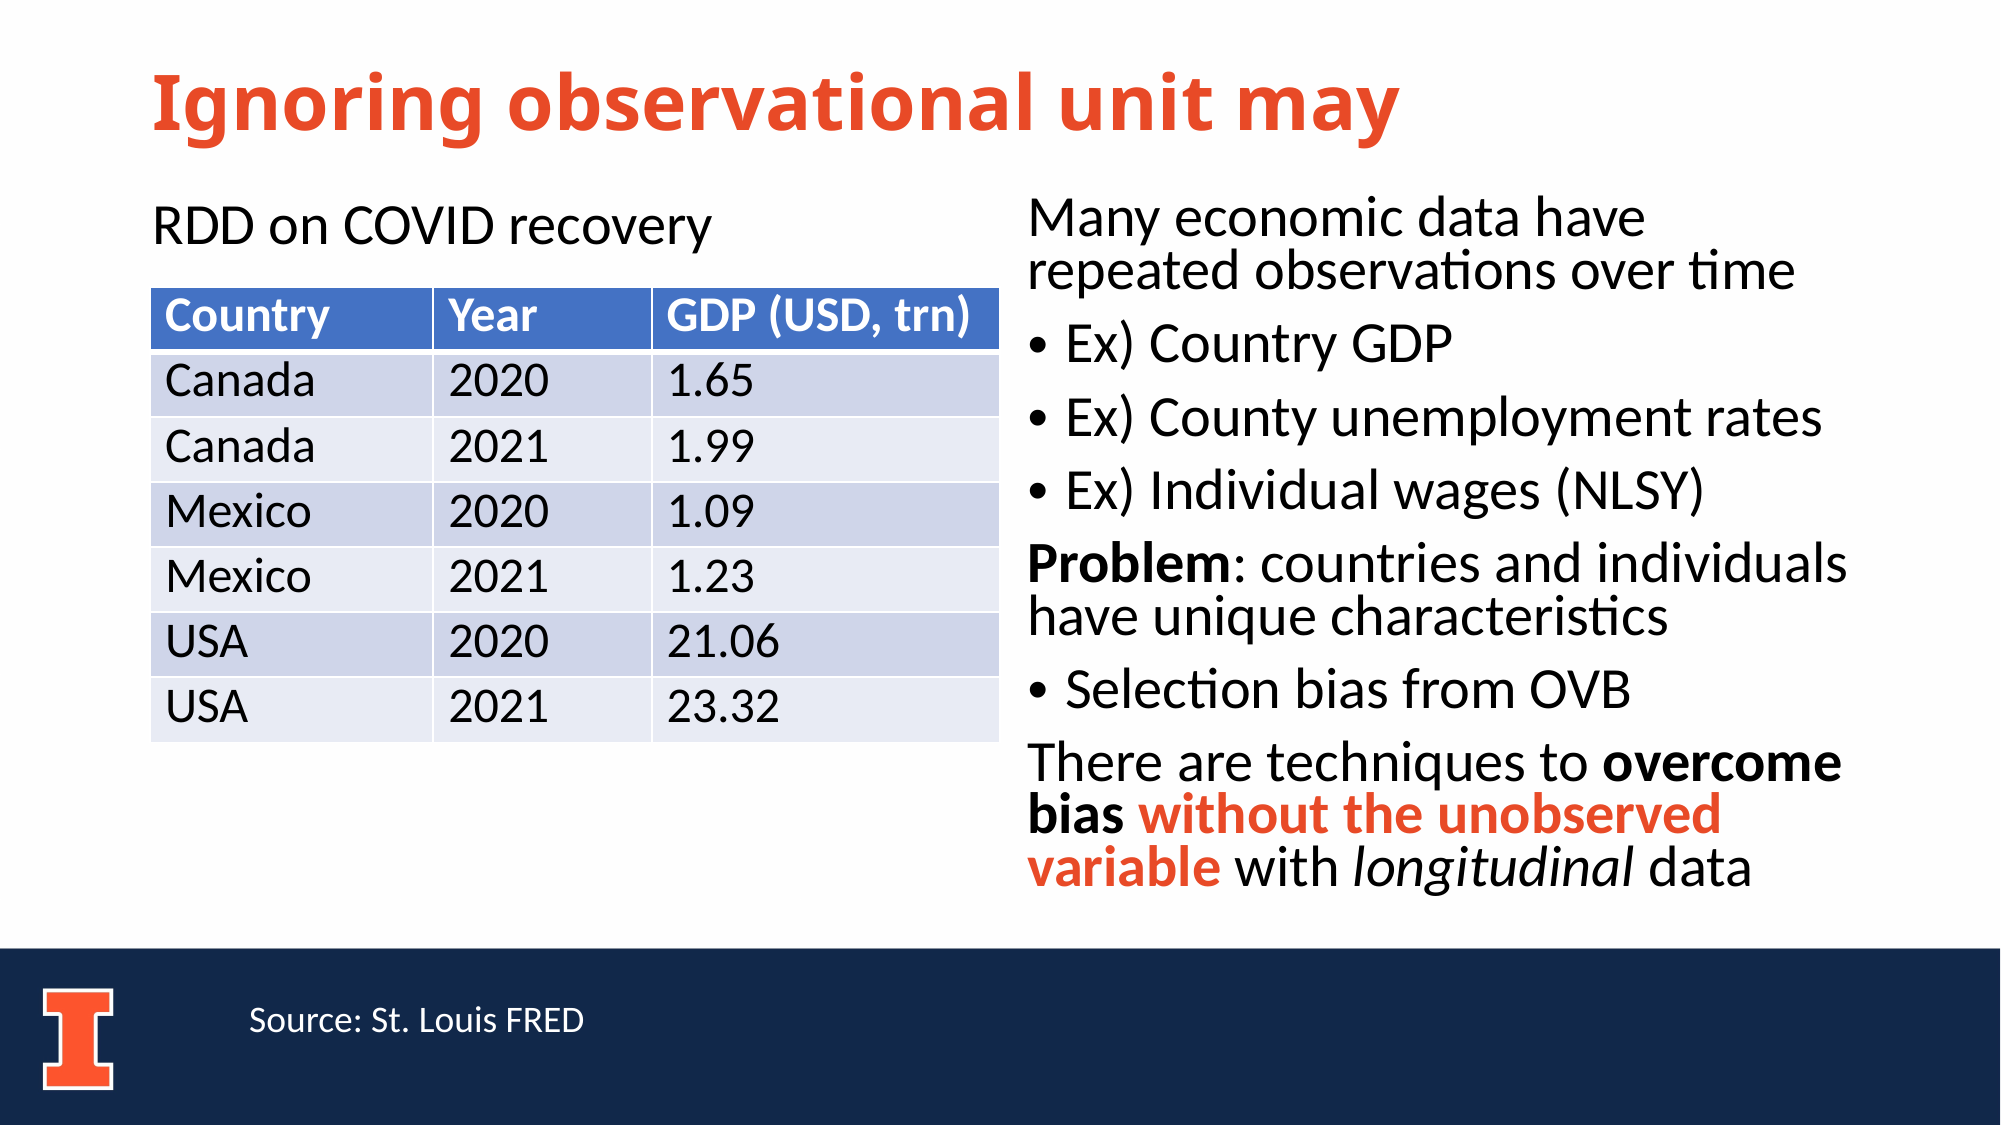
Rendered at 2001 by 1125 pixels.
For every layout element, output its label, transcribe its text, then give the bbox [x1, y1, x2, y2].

list Many economic data have repeated observations over time Ex) Country GDP Ex) County unemployment rates Ex) Individual wages (NLSY) Problem: countries and individuals have unique characteristics Selection bias from OVB There are techniques to overcome bias without the unobserved variable with longitudinal data [1012, 187, 1883, 972]
table_cell USA [151, 678, 432, 742]
table_cell 2021 [434, 418, 651, 481]
title Ignoring observational unit may [137, 56, 1863, 155]
table_header Country [151, 343, 432, 349]
table_cell Mexico [151, 483, 432, 546]
table_cell 2020 [434, 483, 651, 546]
table_cell 1.09 [653, 483, 999, 546]
table_cell Canada [151, 355, 432, 416]
table_cell USA [151, 613, 432, 676]
table_cell 1.23 [653, 548, 999, 611]
table_cell 2021 [434, 548, 651, 611]
table_cell 2020 [434, 613, 651, 676]
table_cell 21.06 [653, 613, 999, 676]
table_header GDP (USD, trn) [653, 288, 999, 349]
table_header Year [434, 343, 651, 349]
table_cell 23.32 [653, 678, 999, 742]
text_box Source: St. Louis FRED [234, 987, 976, 1048]
table_cell 1.99 [653, 418, 999, 481]
table_cell 2020 [434, 355, 651, 416]
table_cell Canada [151, 418, 432, 481]
table_cell 1.65 [653, 355, 999, 416]
text_box RDD on COVID recovery [137, 187, 988, 343]
picture [0, 0, 2001, 1125]
table_cell 2021 [434, 678, 651, 742]
table_cell Mexico [151, 548, 432, 611]
